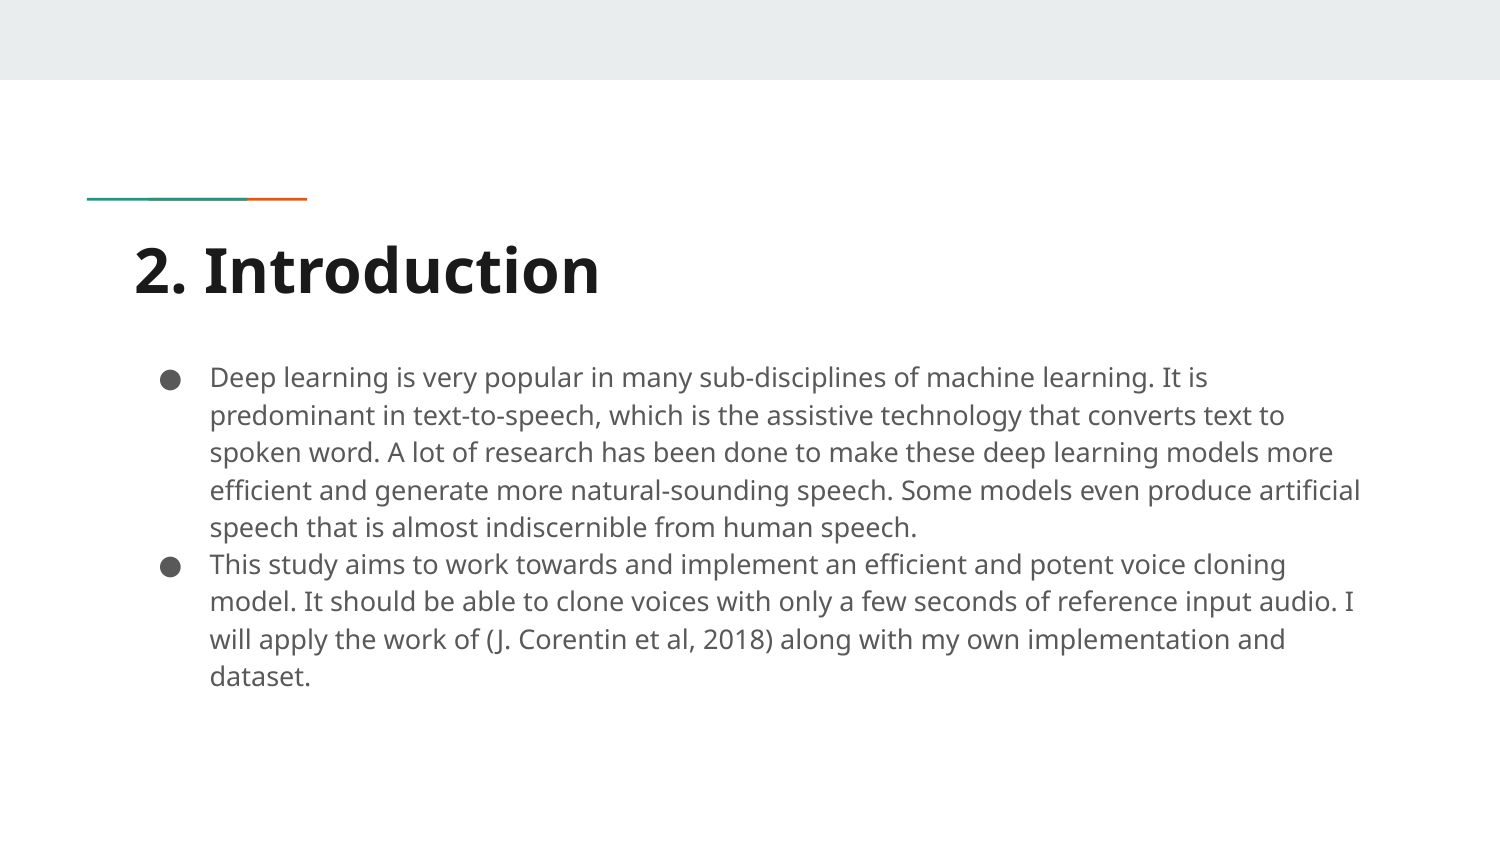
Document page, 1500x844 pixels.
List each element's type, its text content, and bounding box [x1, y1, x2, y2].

list Deep learning is very popular in many sub-disciplines of machine learning. It is predominant in text-to-speech, which is the assistive technology that converts text to spoken word. A lot of research has been done to make these deep learning models more efficient and generate more natural-sounding speech. Some models even produce artificial speech that is almost indiscernible from human speech. This study aims to work towards and implement an efficient and potent voice cloning model. It should be able to clone voices with only a few seconds of reference input audio. I will apply the work of (J. Corentin et al, 2018) along with my own implementation and dataset. [119, 341, 1381, 712]
title 2. Introduction [119, 216, 1381, 305]
